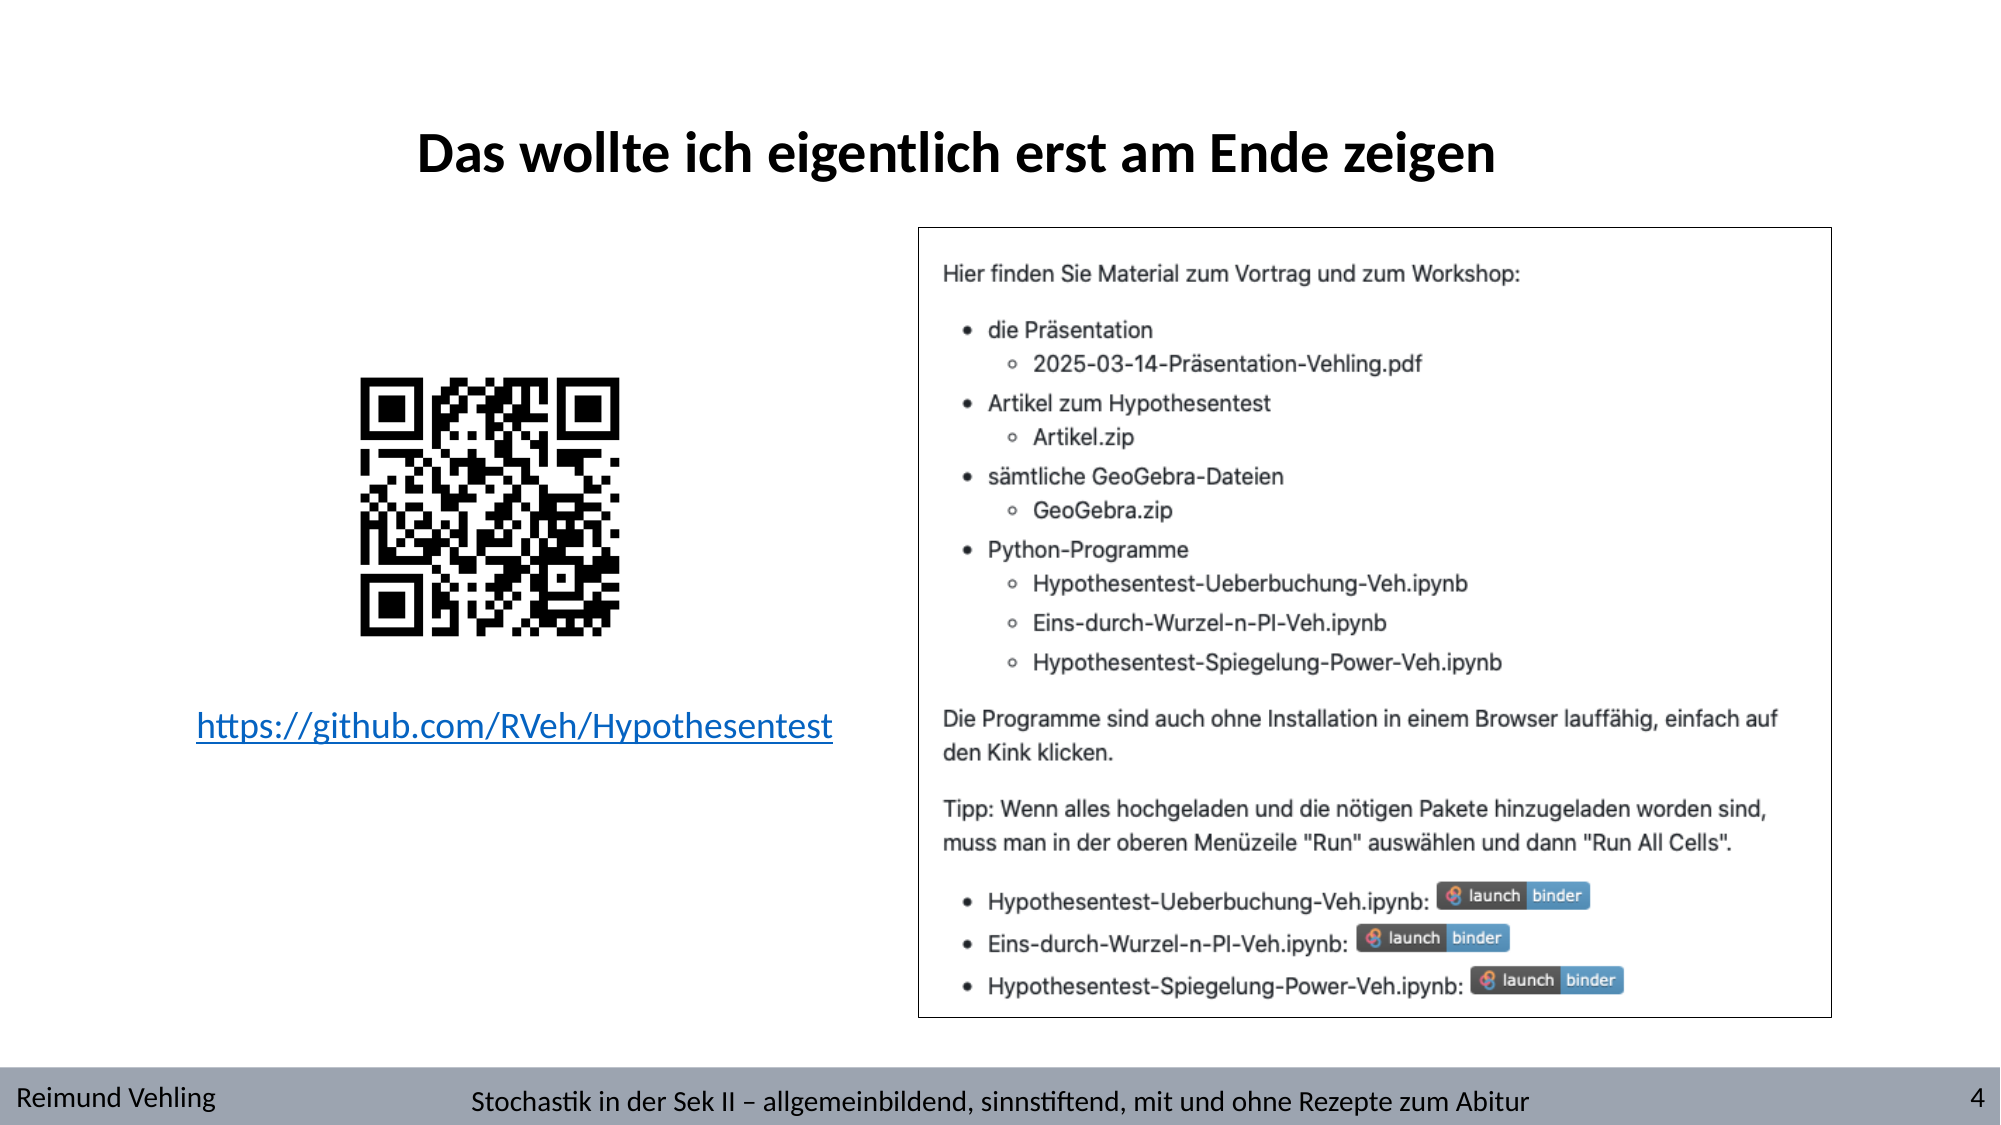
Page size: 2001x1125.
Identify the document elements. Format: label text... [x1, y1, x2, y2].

text_box Das wollte ich eigentlich erst am Ende zeigen [245, 106, 1670, 191]
text_box https://github.com/RVeh/Hypothesentest [181, 694, 889, 754]
picture [919, 227, 1831, 1017]
picture [325, 342, 655, 672]
